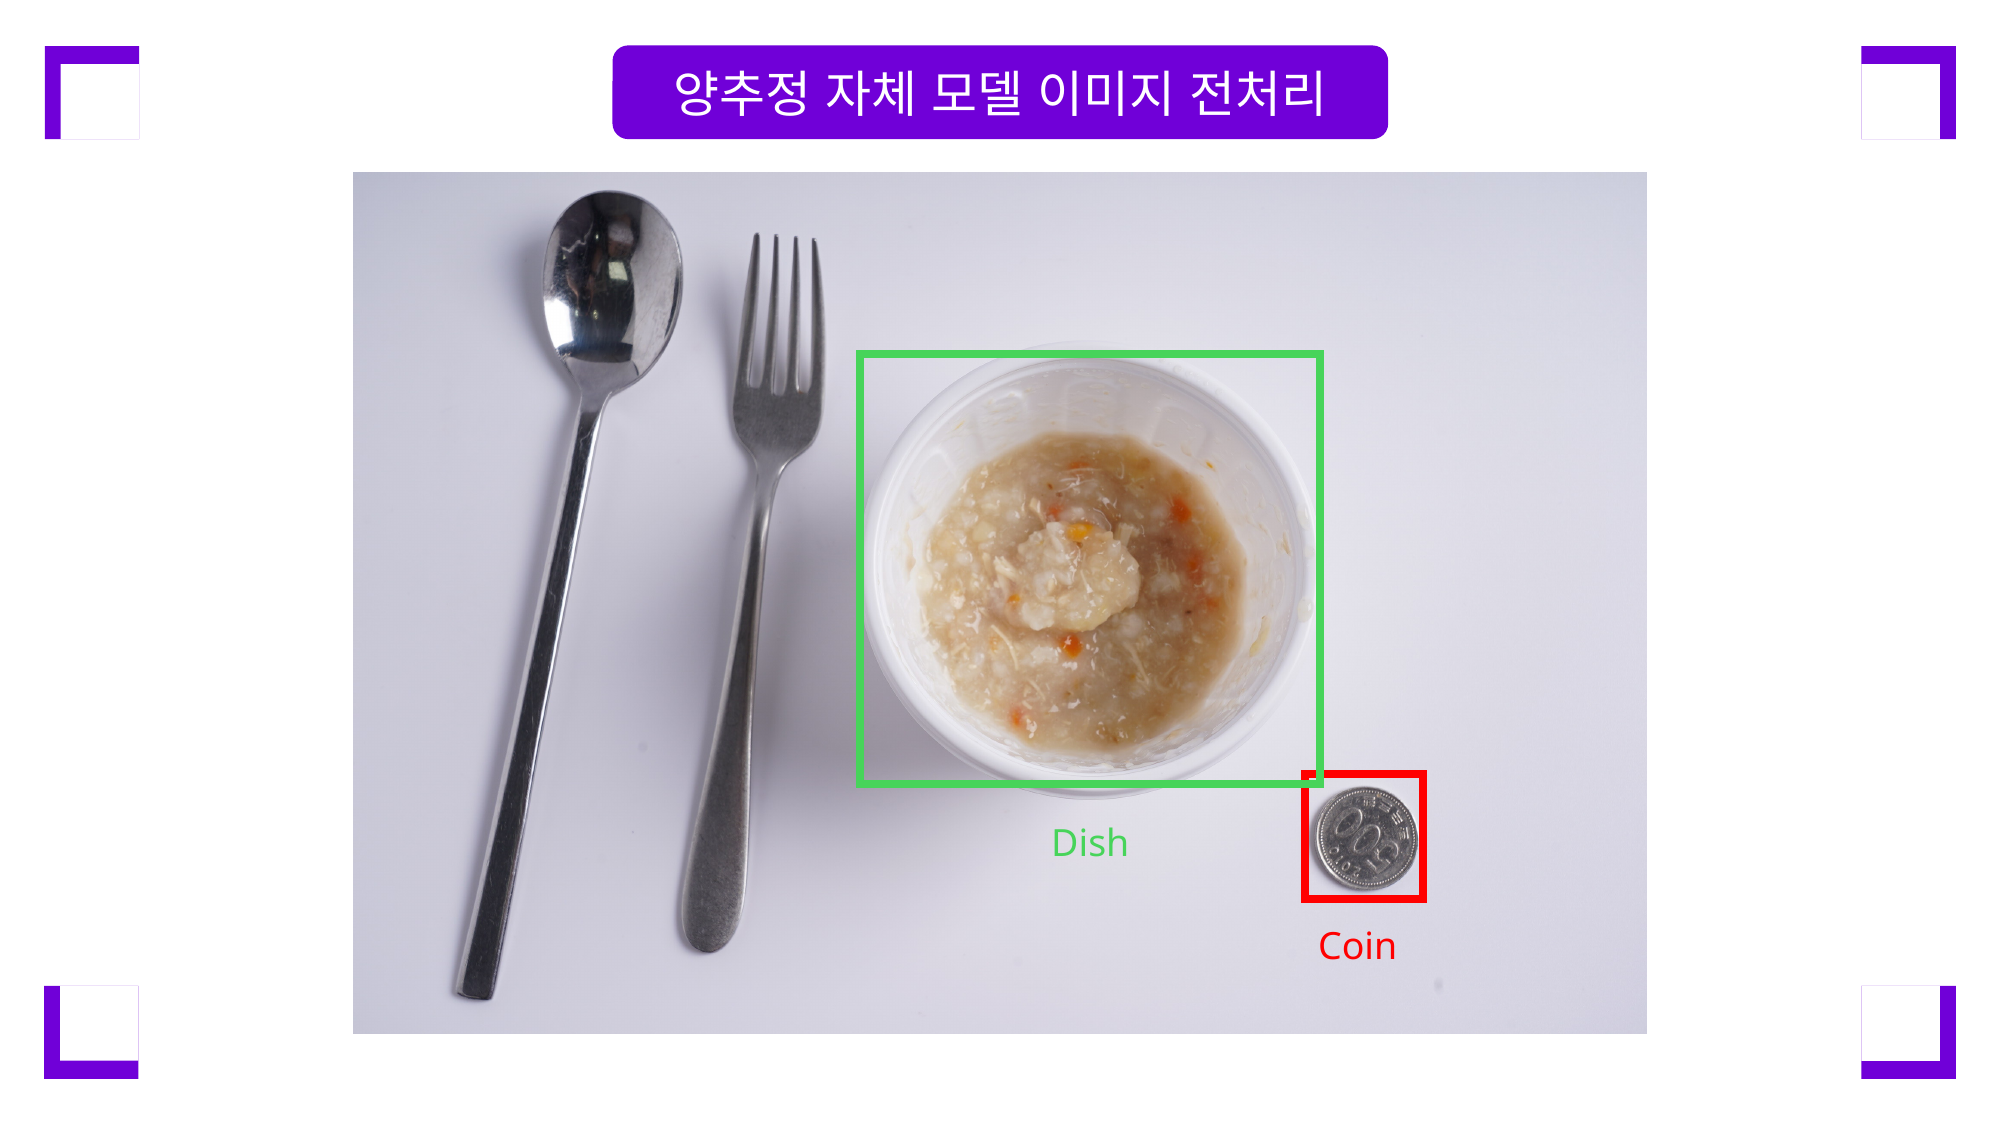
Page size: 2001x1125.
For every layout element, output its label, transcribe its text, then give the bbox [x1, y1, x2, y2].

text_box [43, 985, 140, 1080]
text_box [1860, 985, 1957, 1080]
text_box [44, 45, 140, 140]
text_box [1860, 45, 1957, 140]
text_box 양추정 자체 모델 이미지 전처리 [610, 43, 1390, 141]
picture [352, 172, 1648, 1034]
